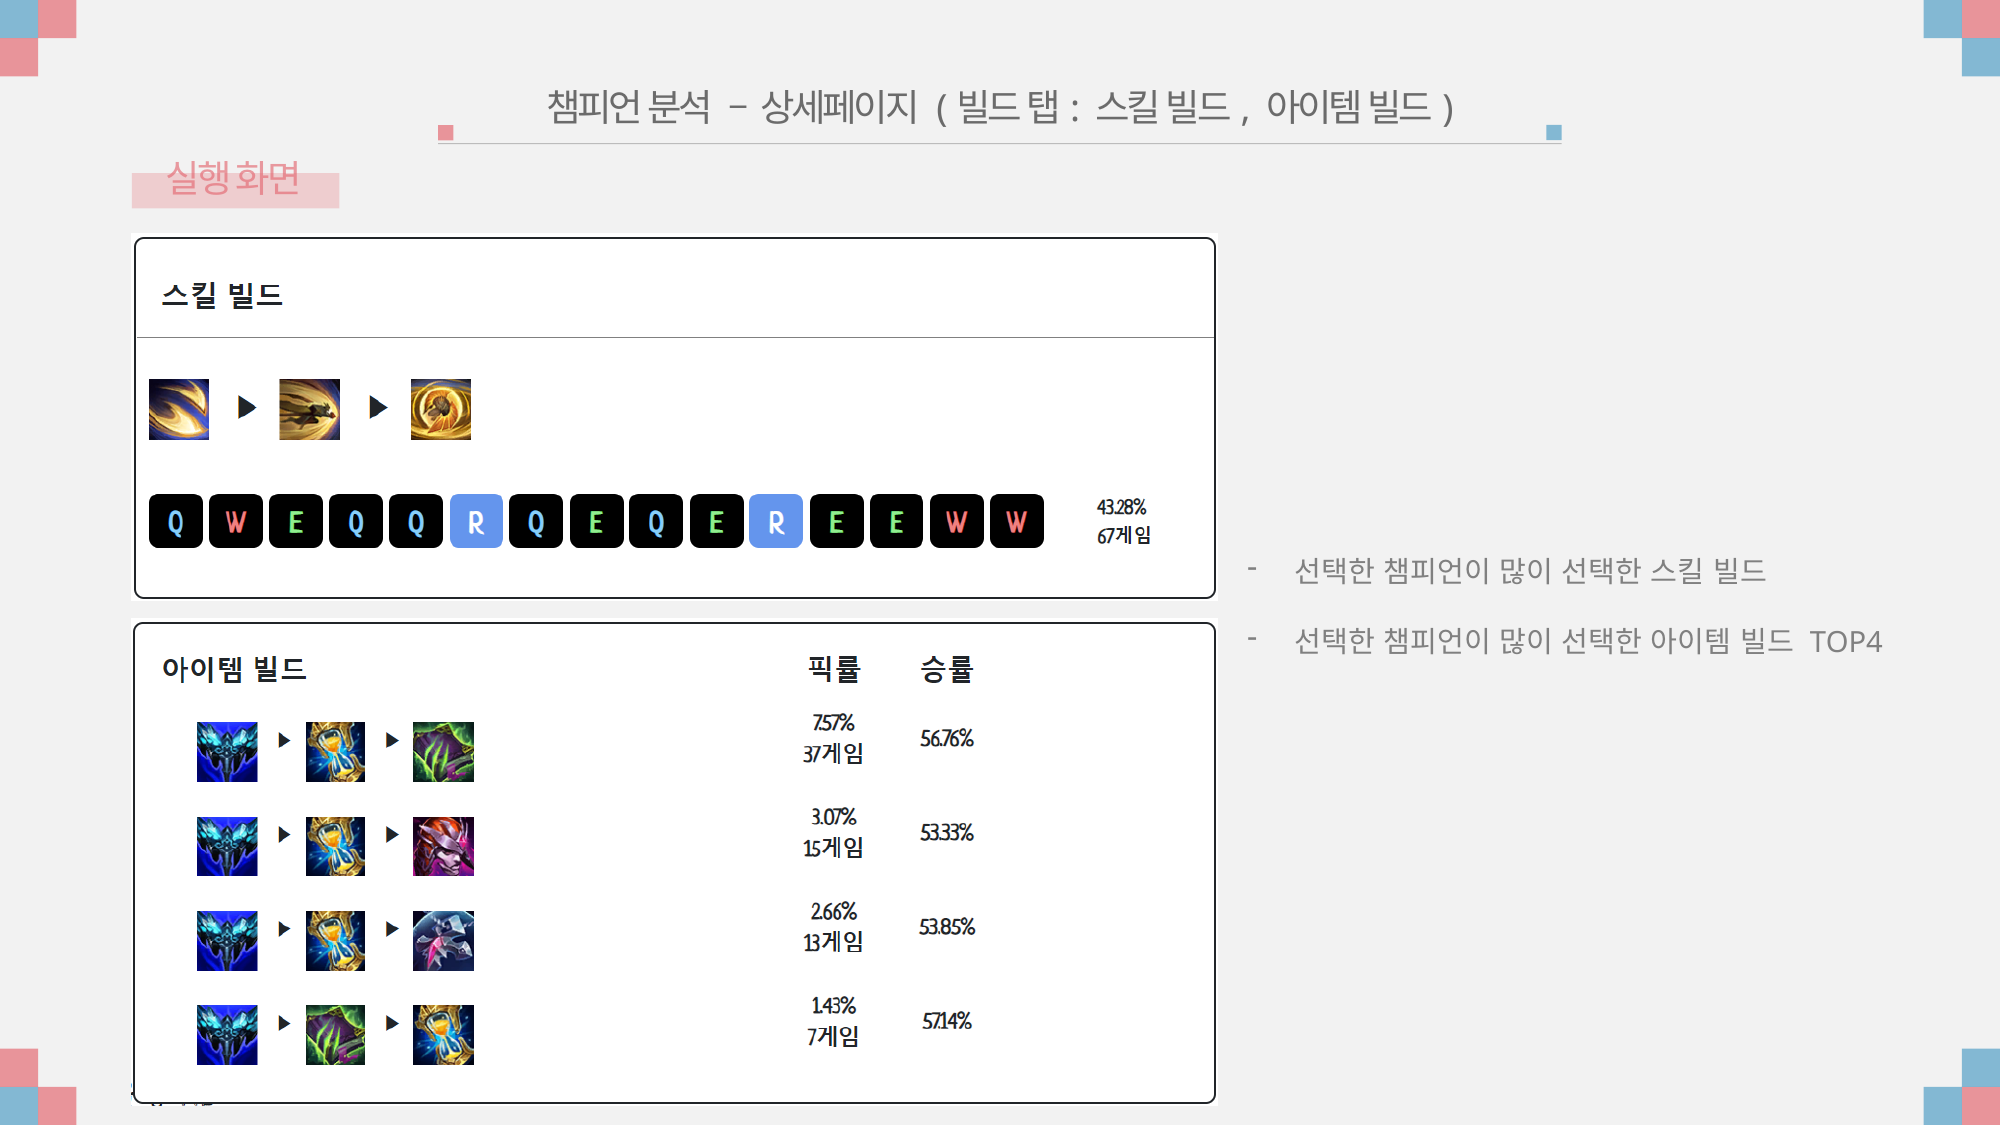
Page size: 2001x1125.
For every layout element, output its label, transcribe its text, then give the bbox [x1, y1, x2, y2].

text_box [1923, 1086, 1963, 1125]
text_box [437, 124, 455, 142]
text_box [1963, 1088, 2000, 1125]
text_box [0, 1048, 39, 1088]
text_box [0, 0, 37, 37]
text_box [0, 37, 39, 77]
picture [131, 233, 1218, 601]
text_box [37, 1086, 77, 1125]
text_box [1961, 1048, 2000, 1088]
text_box [1545, 124, 1563, 141]
text_box [1961, 37, 2000, 77]
text_box [1923, 0, 1963, 39]
text_box 선택한 챔피언이 많이 선택한 스킬 빌드 선택한 챔피언이 많이 선택한 아이템 빌드 TOP4 [1232, 510, 1994, 666]
text_box 챔피언 분석 – 상세페이지 (빌드 탭: 스킬 빌드, 아이템 빌드) [531, 76, 1469, 137]
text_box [127, 147, 341, 209]
text_box [1963, 0, 2000, 37]
text_box [0, 1088, 37, 1125]
picture [131, 618, 1218, 1106]
text_box [37, 0, 77, 39]
